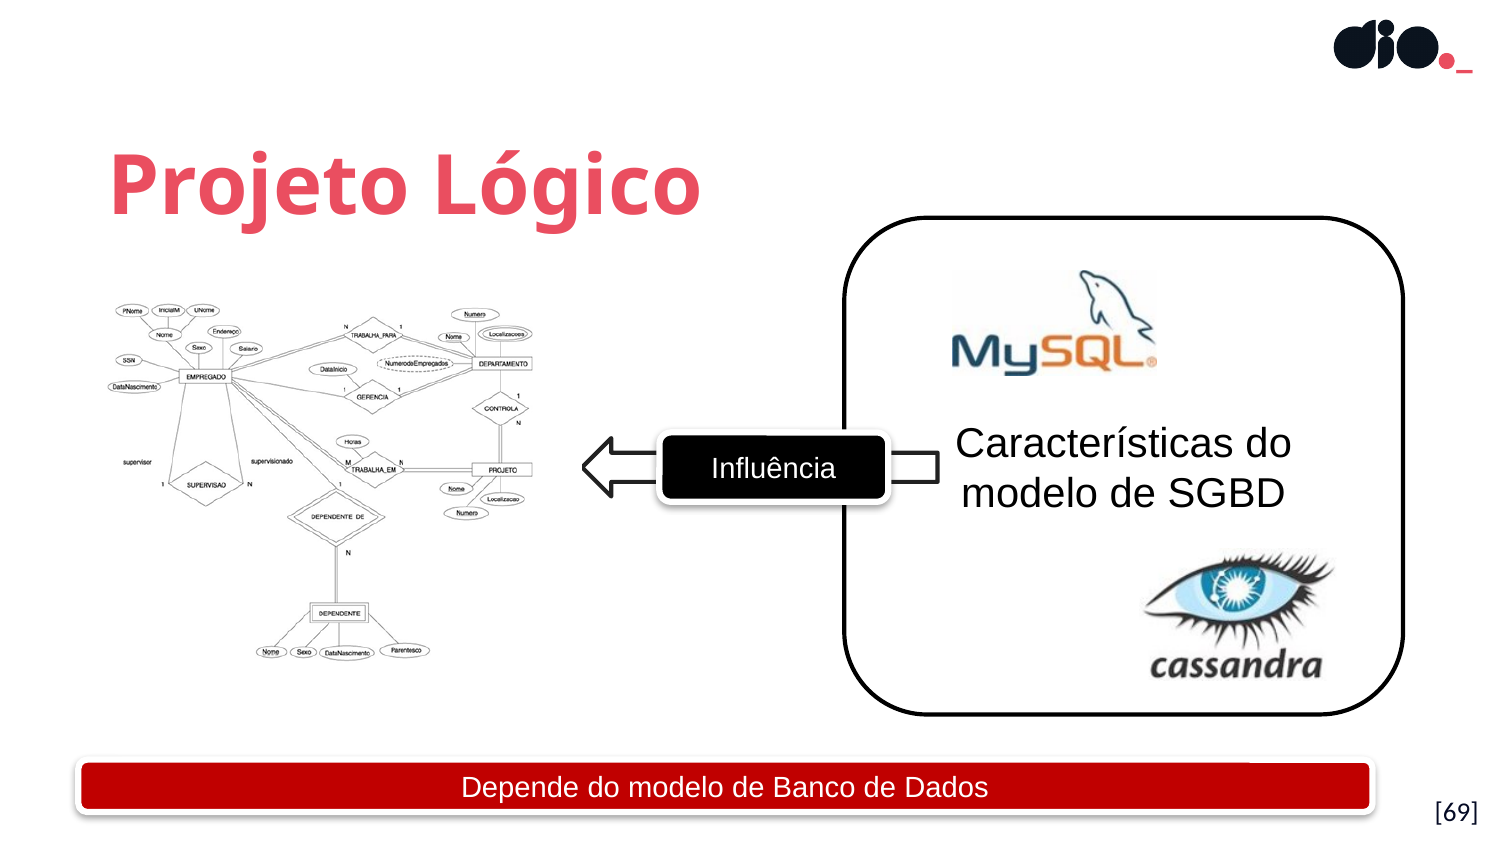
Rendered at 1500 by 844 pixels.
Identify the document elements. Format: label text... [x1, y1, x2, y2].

slide_number [69] [1403, 779, 1494, 844]
text_box Depende do modelo de Banco de Dados [75, 756, 1376, 816]
text_box [586, 436, 651, 499]
text_box [896, 450, 940, 484]
picture [952, 270, 1157, 377]
picture [82, 291, 582, 664]
text_box Projeto Lógico [92, 104, 1408, 243]
picture [1333, 19, 1473, 74]
picture [1139, 547, 1339, 682]
text_box Características do modelo de SGBD [842, 215, 1406, 717]
text_box Influência [656, 429, 892, 505]
